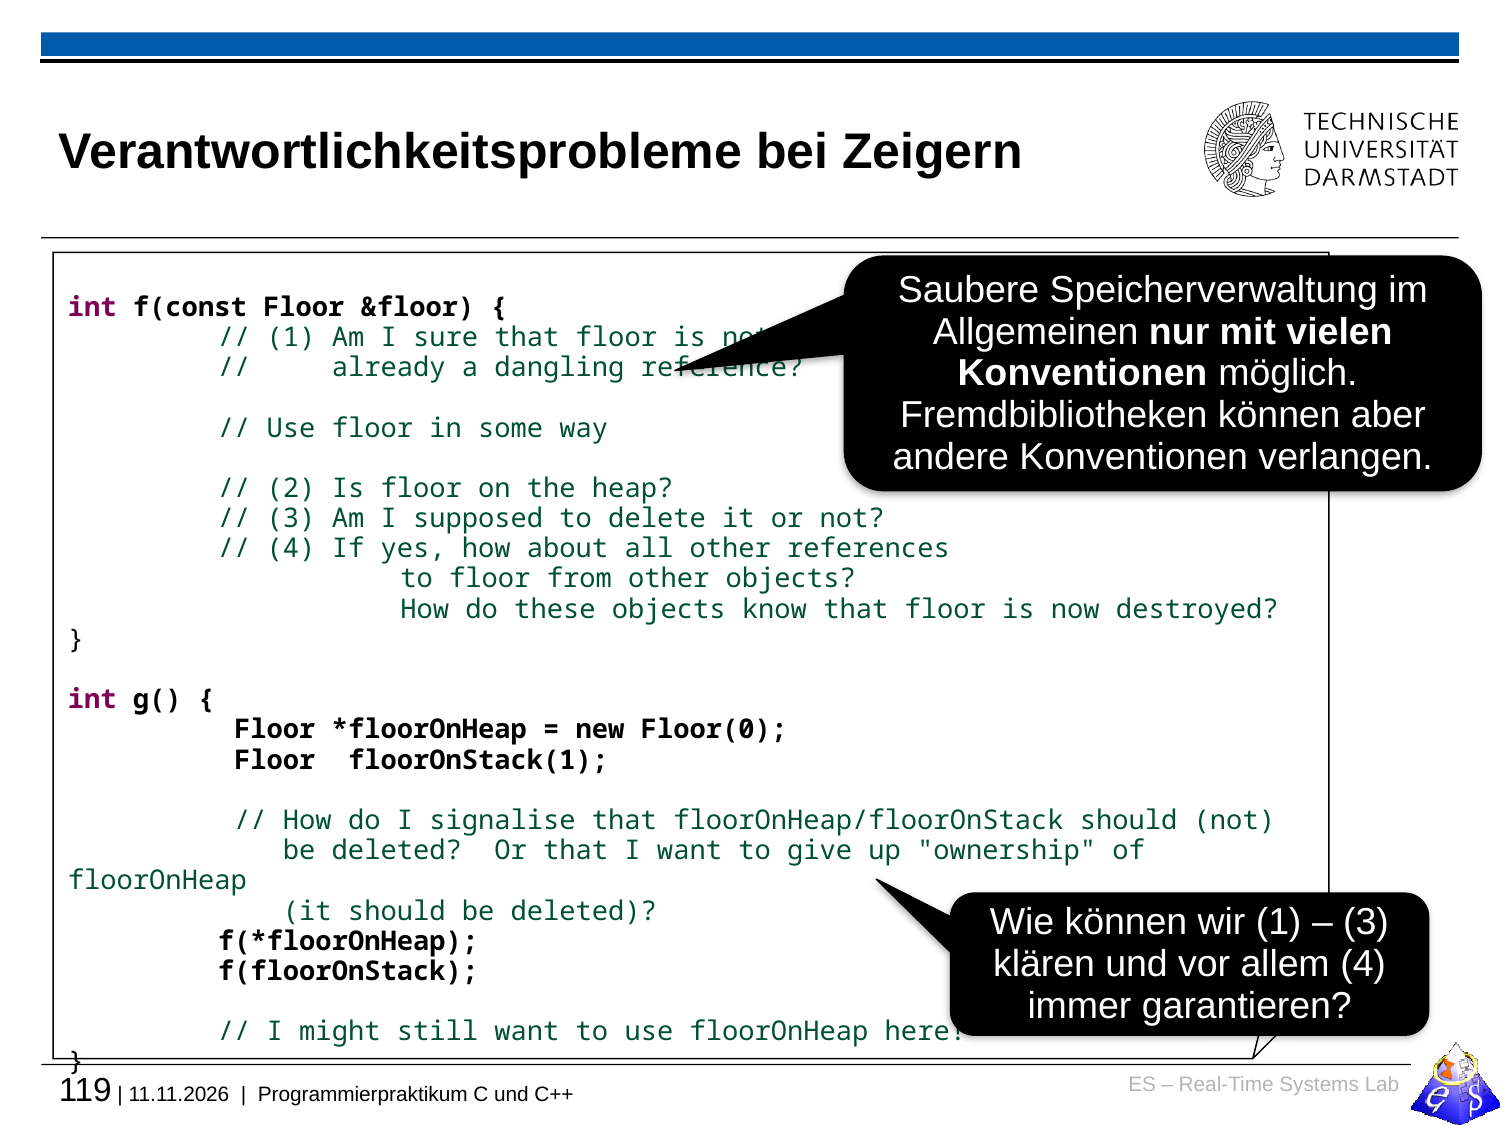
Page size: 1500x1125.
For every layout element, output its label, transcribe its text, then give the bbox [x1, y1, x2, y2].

text_box Wie können wir (1) – (3) klären und vor allem (4) immer garantieren? [875, 878, 1430, 1036]
text_box int f(const Floor &floor) { // (1) Am I sure that floor is not // already a dangling reference? // Use floor in some way // (2) Is floor on the heap? // (3) Am I supposed to delete it or not? // (4) If yes, how about all other references to floor from other objects? How do these objects know that floor is now destroyed? } int g() { Floor *floorOnHeap = new Floor(0); Floor floorOnStack(1); // How do I signalise that floorOnHeap/floorOnStack should (not) be deleted? Or that I want to give up "ownership" of floorOnHeap (it should be deleted)? f(*floorOnHeap); f(floorOnStack); // I might still want to use floorOnHeap here! } [53, 252, 1329, 1059]
text_box Typ des Rückgabewerts [876, 883, 1258, 1041]
picture [1411, 1041, 1500, 1125]
title Verantwortlichkeitsprobleme bei Zeigern [58, 80, 1187, 218]
picture [1187, 84, 1483, 214]
text_box Saubere Speicherverwaltung im Allgemeinen nur mit vielen Konventionen möglich. Fremdbibliotheken können aber andere Konventionen verlangen. [674, 255, 1482, 492]
text_box Typ des Rückgabewerts [676, 360, 1329, 498]
